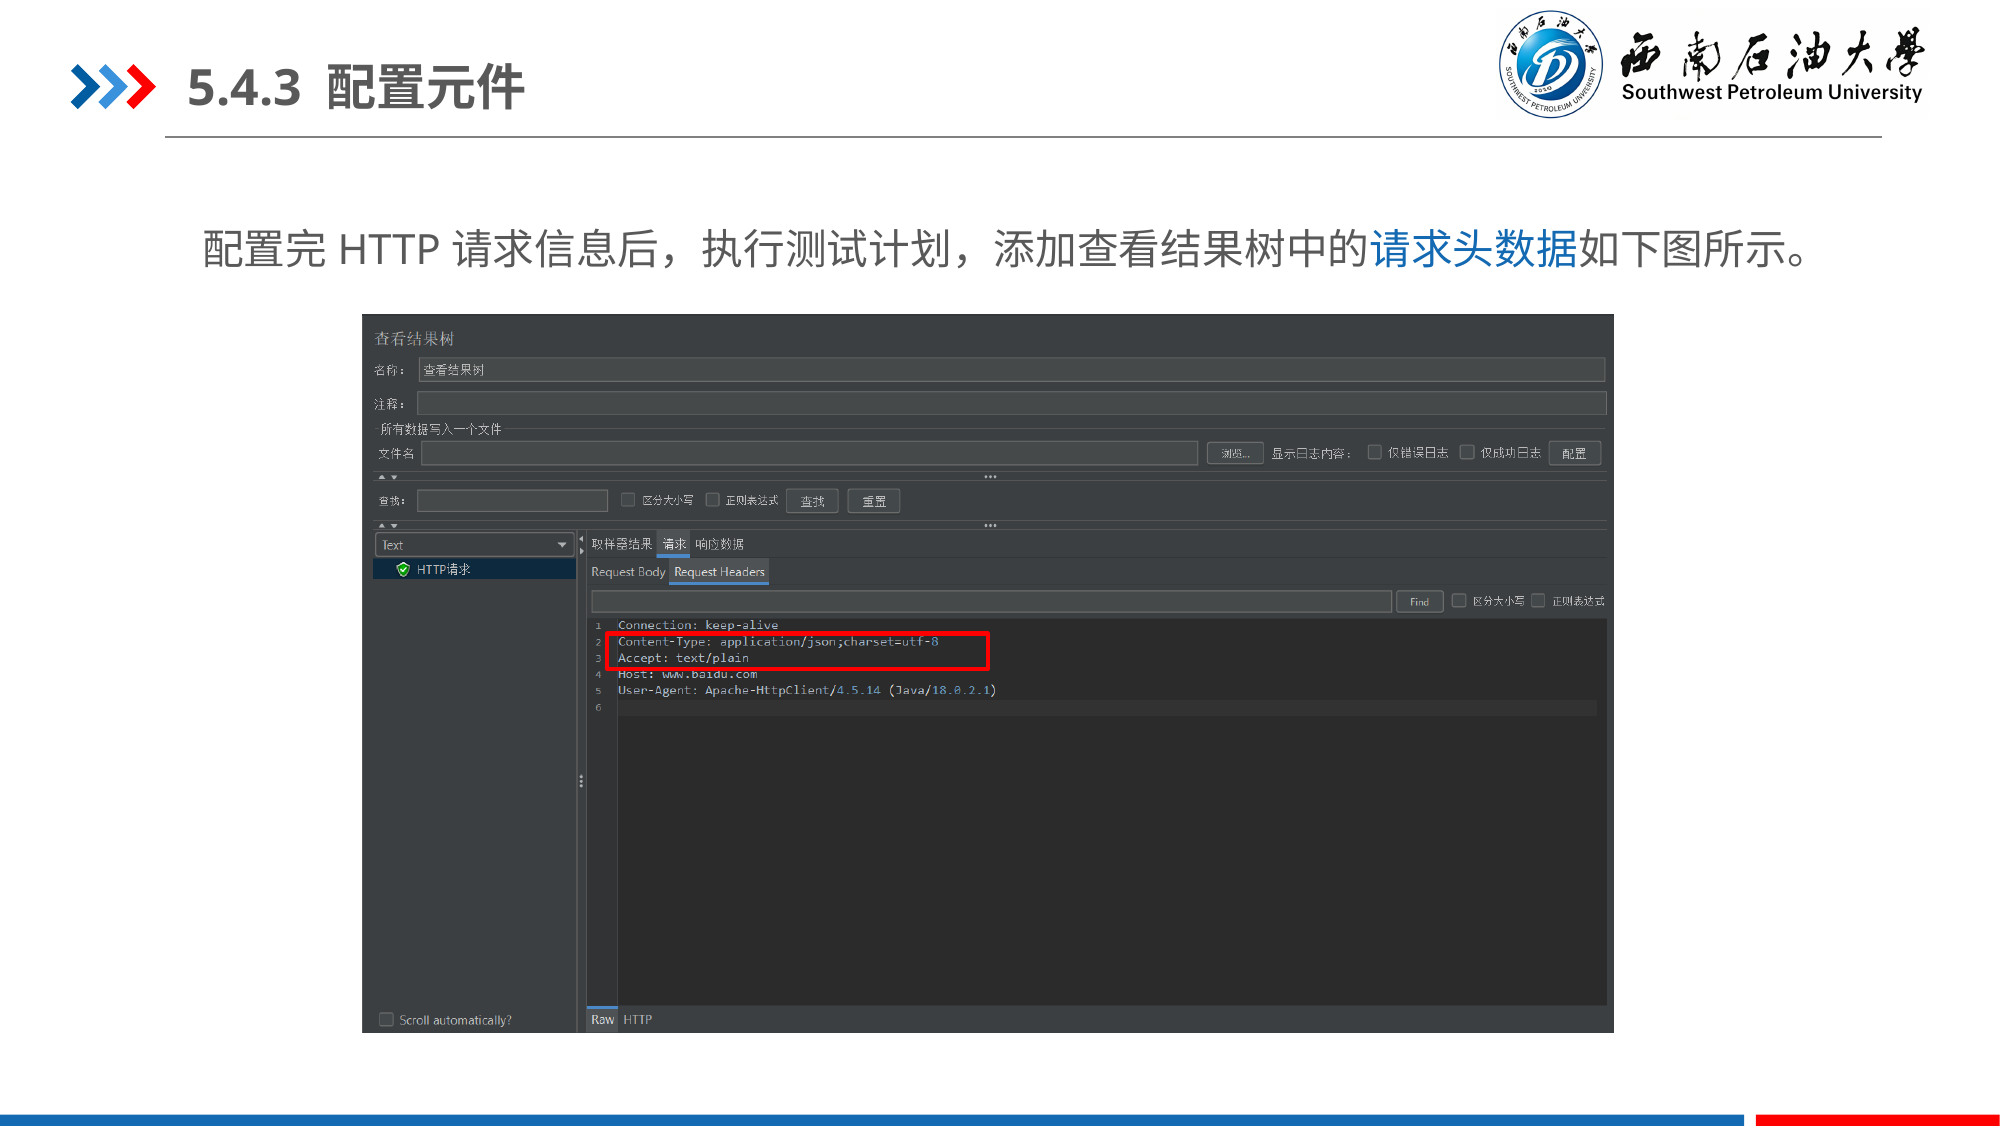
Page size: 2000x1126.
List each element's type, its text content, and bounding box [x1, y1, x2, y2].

text_box 配置完HTTP请求信息后，执行测试计划，添加查看结果树中的请求头数据如下图所示。 [187, 190, 1802, 281]
text_box 5.4.3 配置元件 [187, 43, 1579, 127]
picture [1496, 8, 1929, 120]
picture [361, 314, 1615, 1033]
